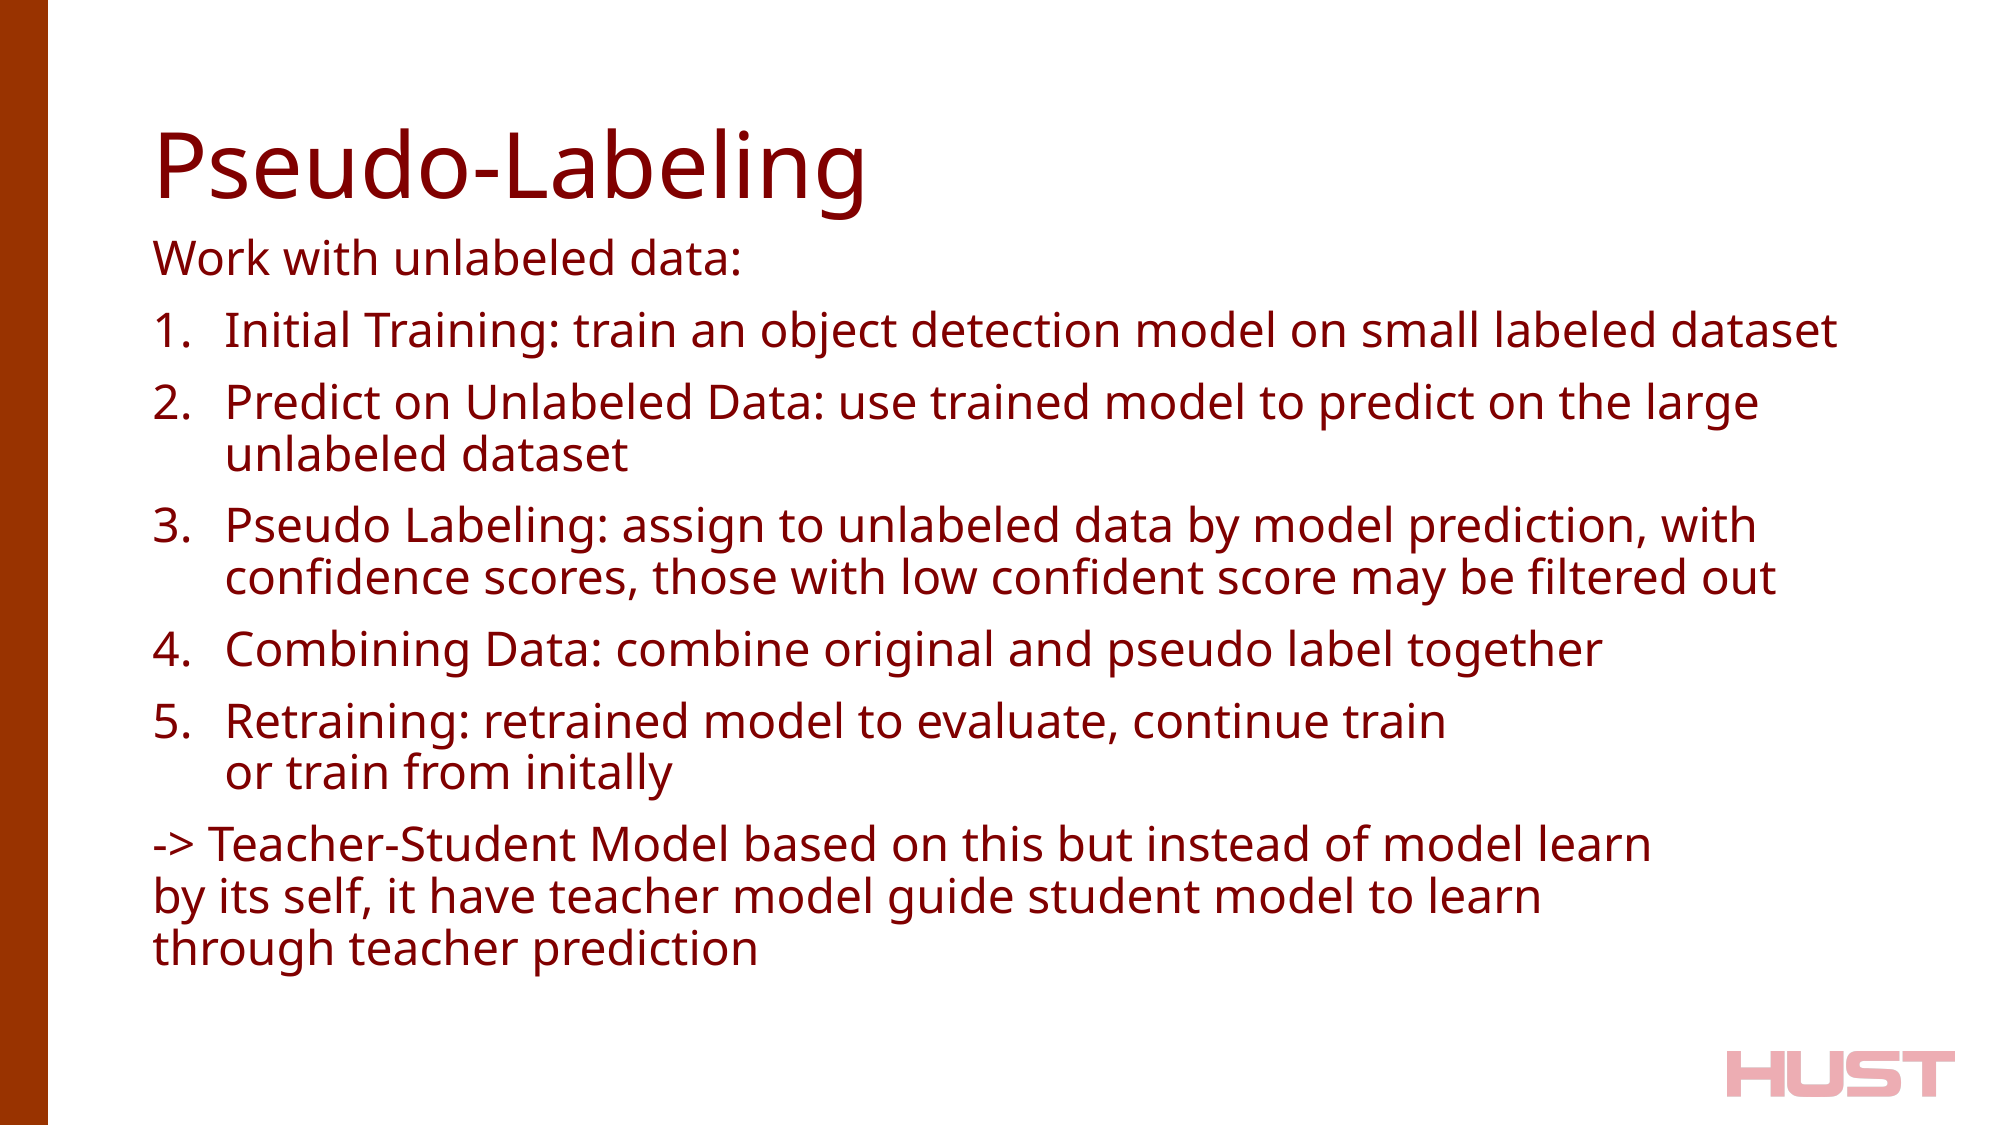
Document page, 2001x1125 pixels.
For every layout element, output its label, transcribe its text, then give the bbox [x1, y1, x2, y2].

title Pseudo-Labeling [137, 59, 1863, 226]
list Work with unlabeled data: Initial Training: train an object detection model on small labeled dataset Predict on Unlabeled Data: use trained model to predict on the large unlabeled dataset Pseudo Labeling: assign to unlabeled data by model prediction, with confidence scores, those with low confident score may be filtered out Combining Data: combine original and pseudo label together Retraining: retrained model to evaluate, continue train or train from initally -> Teacher-Student Model based on this but instead of model learn by its self, it have teacher model guide student model to learn through teacher prediction [137, 226, 1863, 1066]
text_box [975, 537, 1292, 855]
